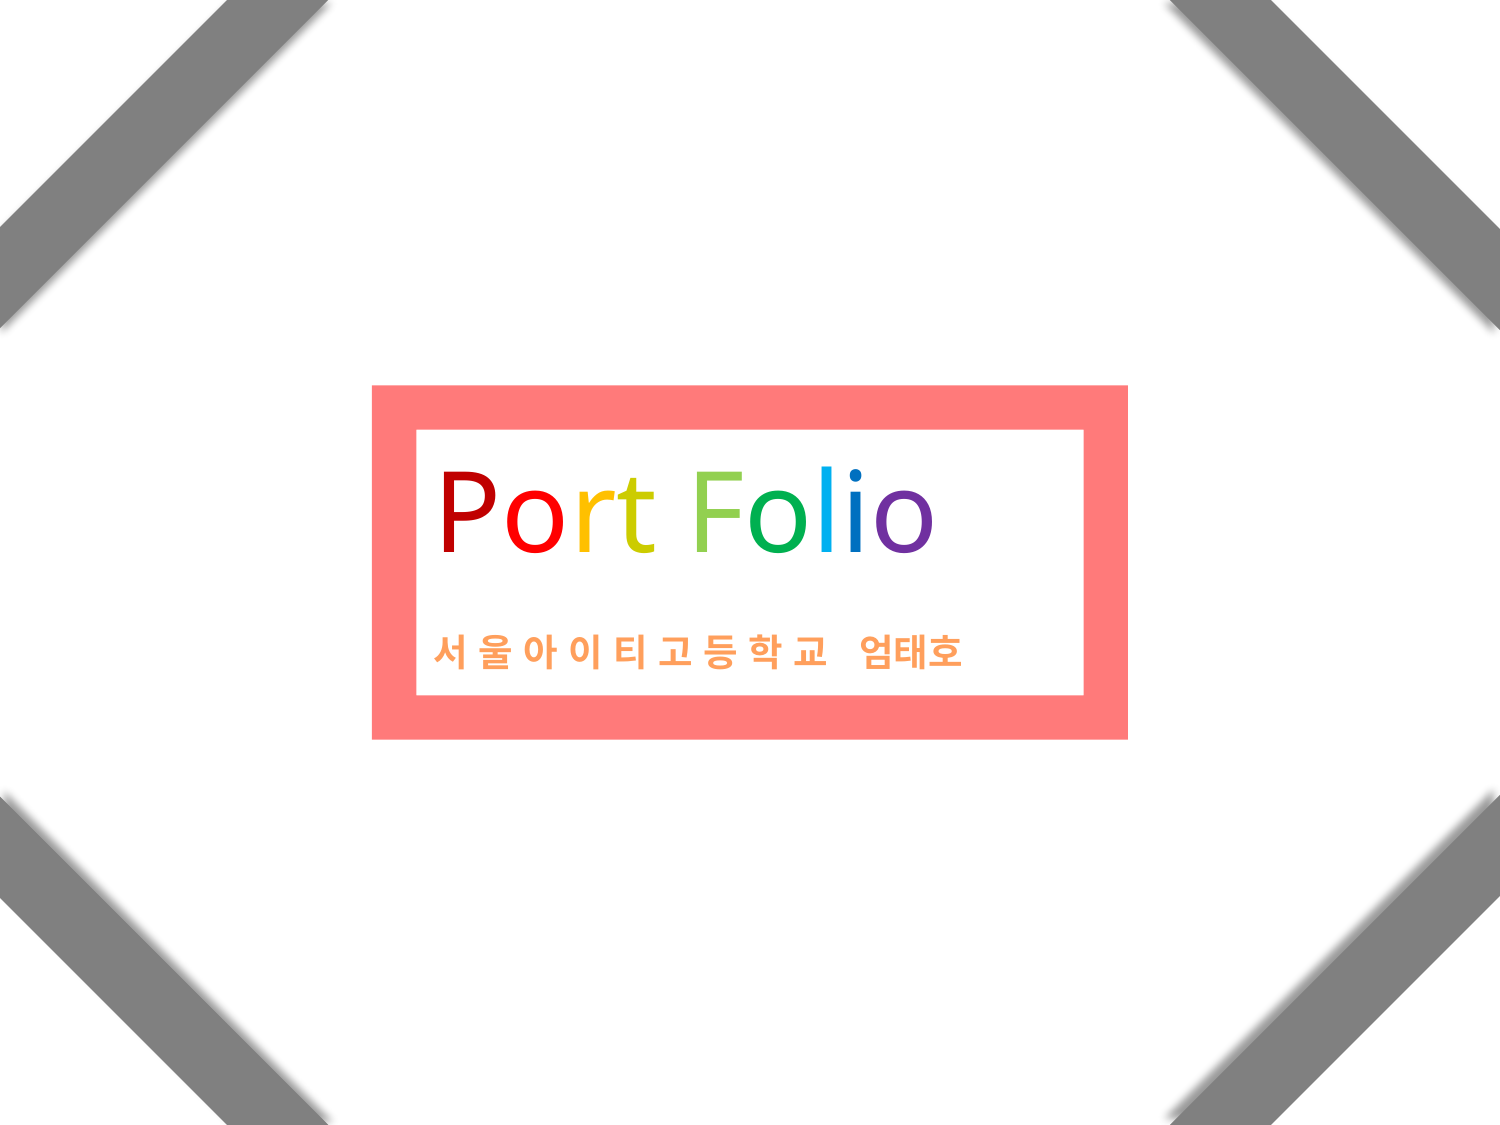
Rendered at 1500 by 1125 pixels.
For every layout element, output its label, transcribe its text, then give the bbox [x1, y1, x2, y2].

text_box Port Folio [419, 432, 1081, 583]
text_box 서 울 아 이 티 고 등 학 교 엄태호 [419, 621, 1081, 682]
text_box [0, 794, 332, 1125]
text_box [0, 0, 331, 332]
text_box [1167, 792, 1500, 1125]
text_box [370, 383, 1130, 742]
text_box [1167, 0, 1500, 332]
